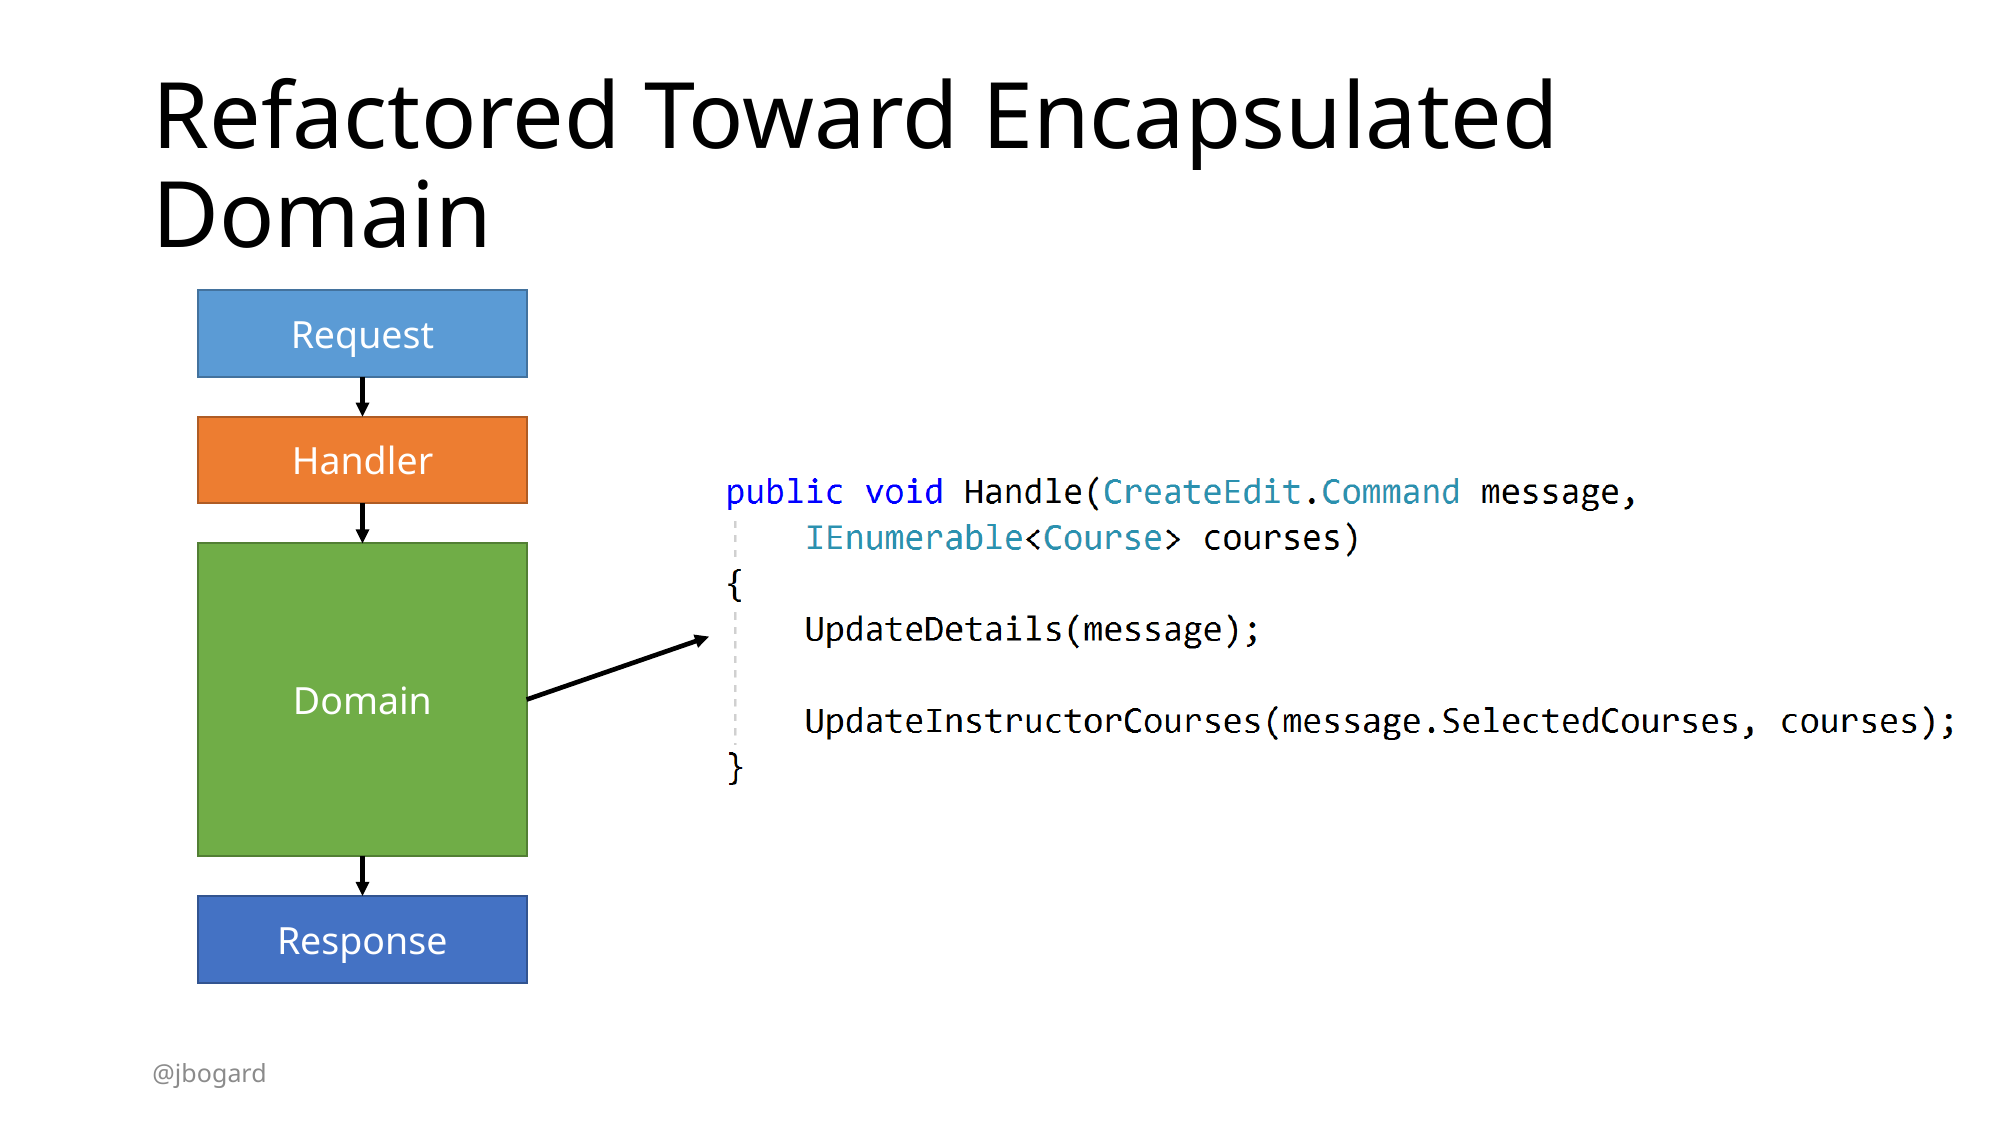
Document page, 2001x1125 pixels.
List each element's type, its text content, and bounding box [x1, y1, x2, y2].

text_box Request [197, 289, 528, 378]
title Refactored Toward Encapsulated Domain [137, 59, 1863, 278]
text_box Handler [197, 416, 528, 504]
text_box Domain [197, 542, 528, 857]
picture [708, 472, 1970, 801]
slide_number @jbogard [137, 1042, 588, 1103]
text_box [526, 636, 709, 700]
text_box Response [197, 895, 528, 984]
